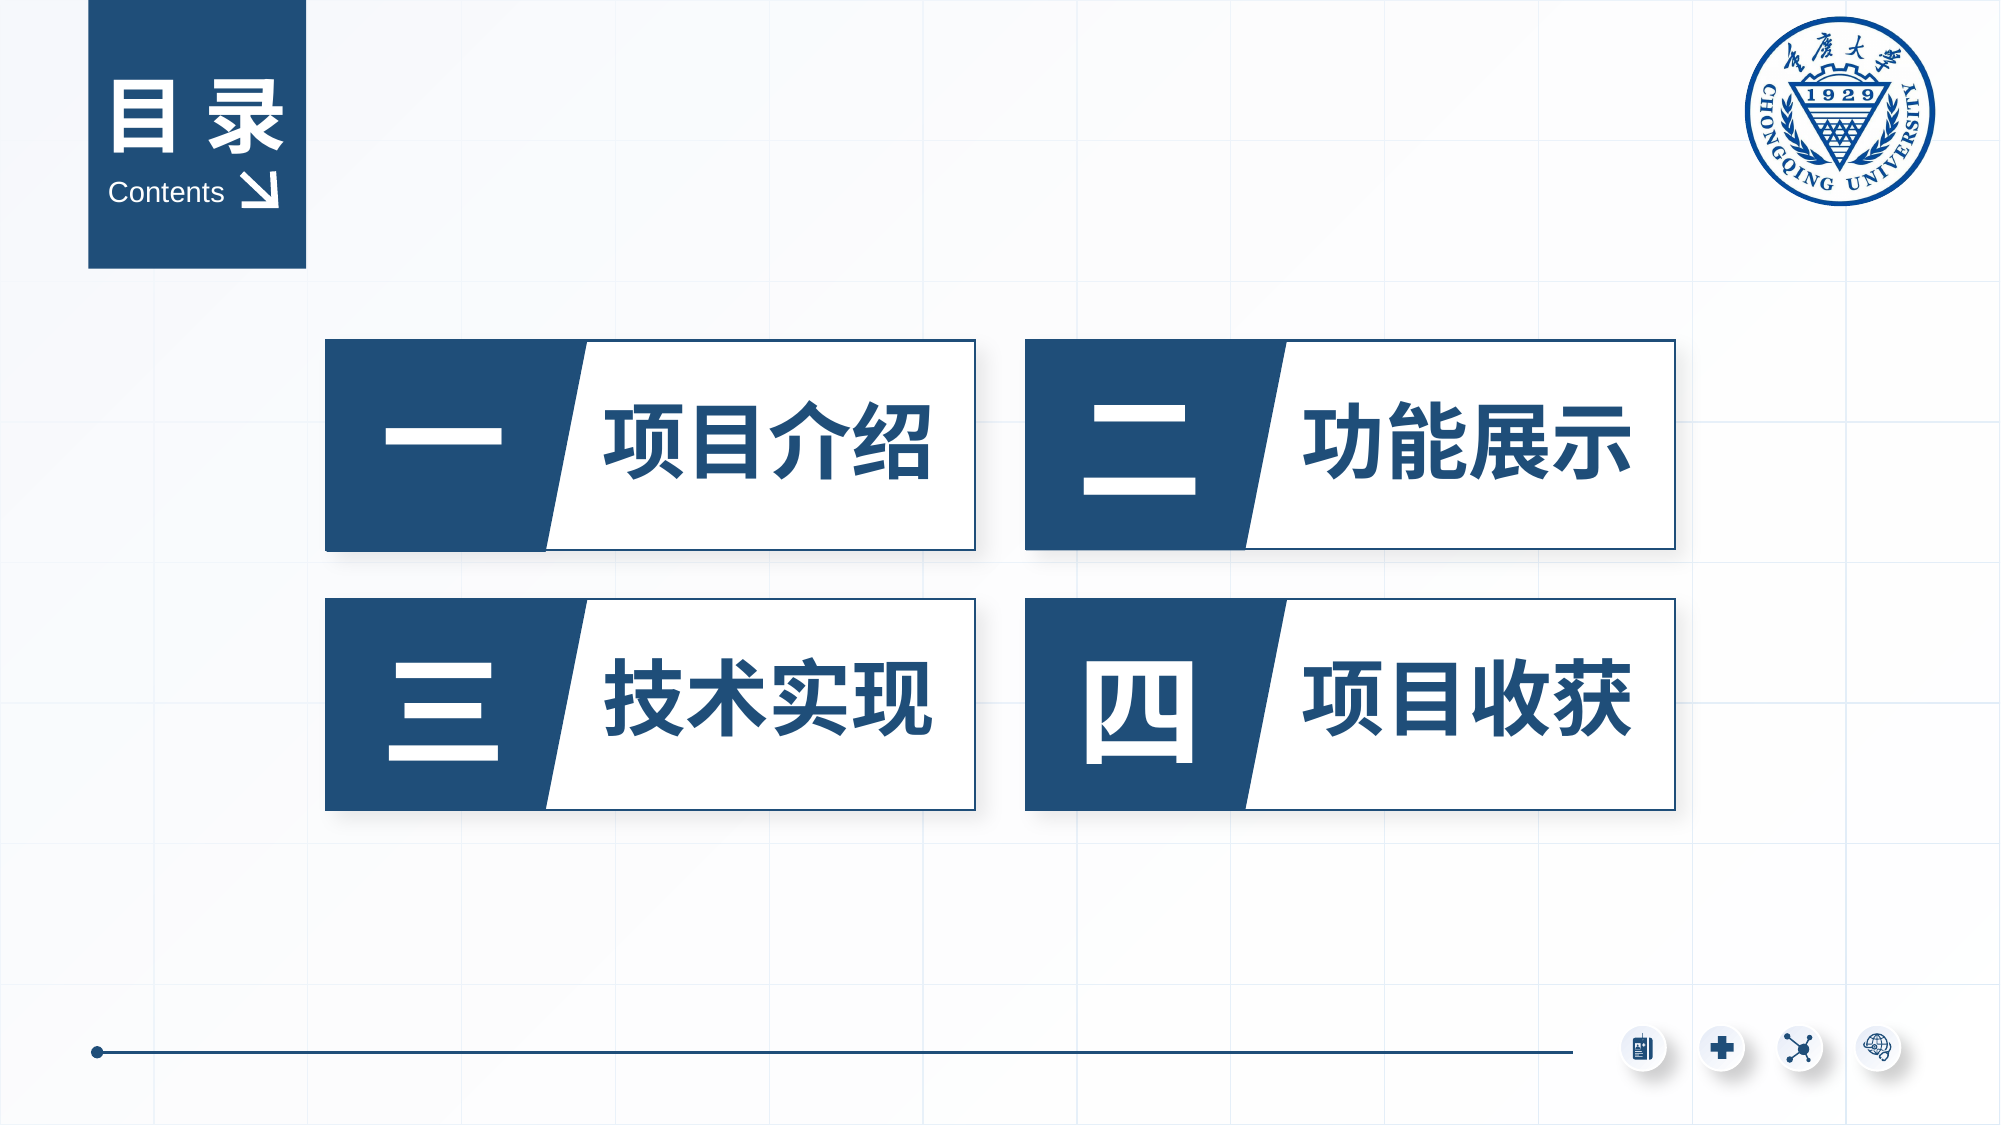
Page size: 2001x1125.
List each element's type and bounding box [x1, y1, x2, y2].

picture [1744, 16, 1937, 207]
text_box [326, 339, 1675, 811]
